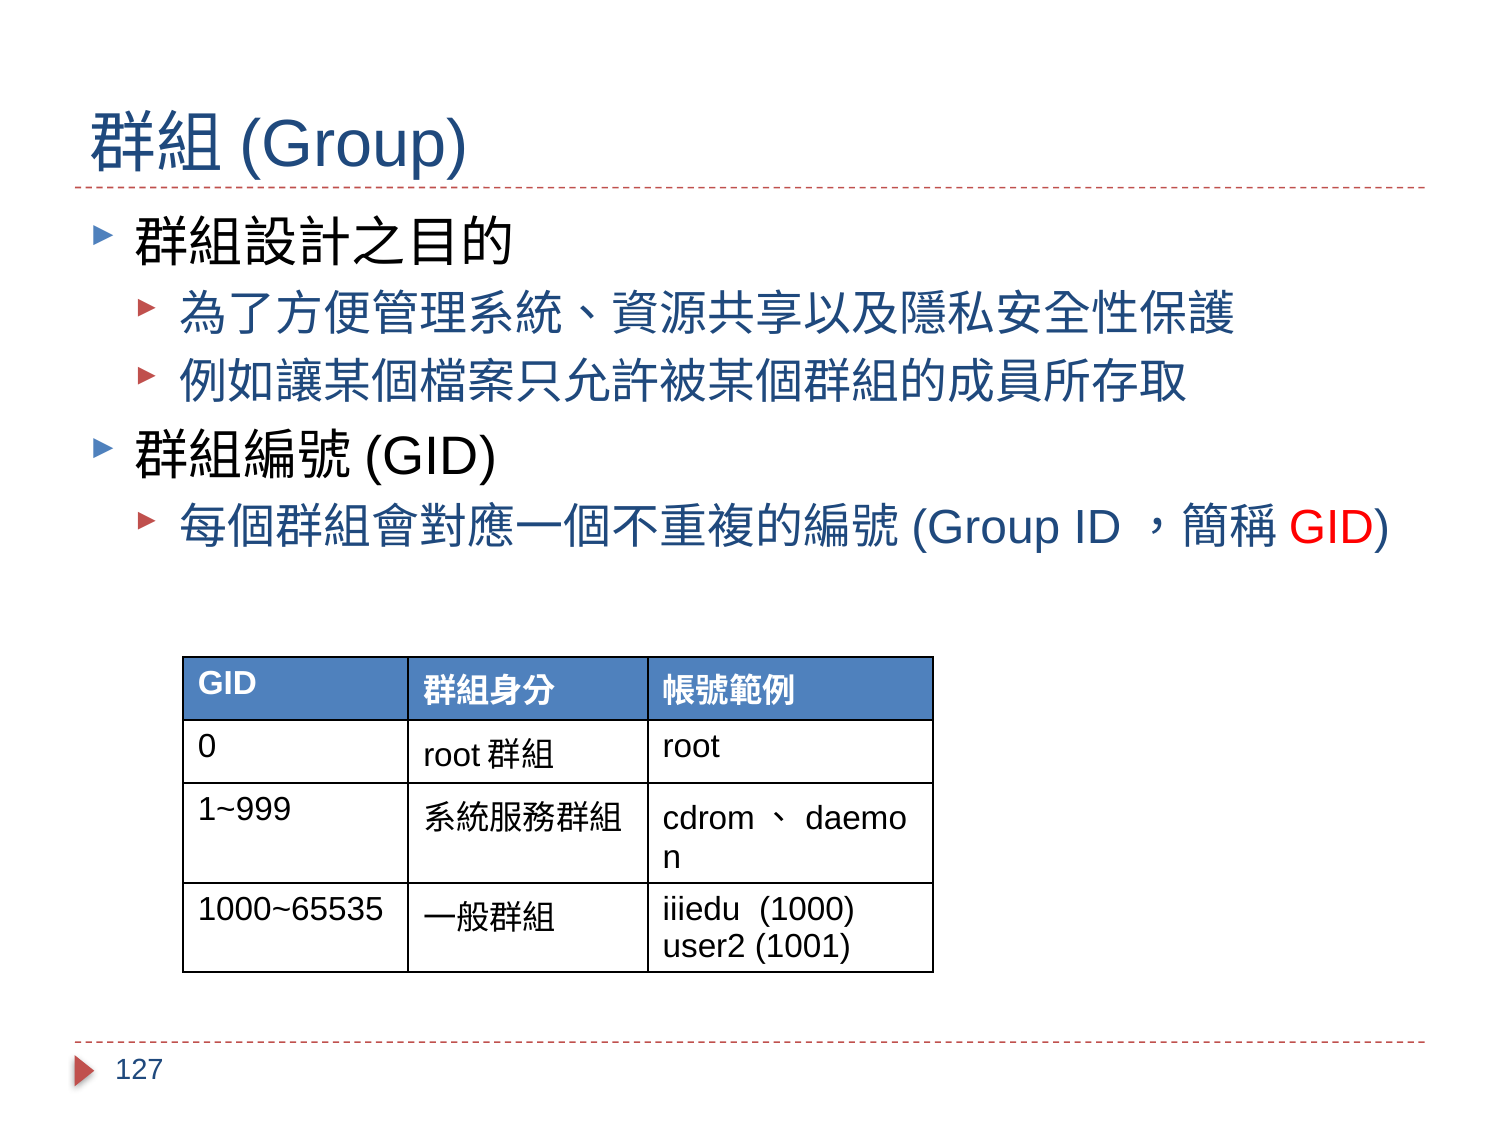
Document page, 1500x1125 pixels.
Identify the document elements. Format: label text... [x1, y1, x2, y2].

table_cell cdrom、daemon [649, 784, 932, 882]
table_header GID [184, 658, 407, 719]
title 群組(Group) [75, 24, 1425, 188]
table_header 帳號範例 [649, 658, 932, 719]
table_header 群組身分 [409, 658, 647, 719]
table_cell 一般群組 [409, 884, 647, 971]
table_cell root [649, 721, 932, 782]
table_cell 1000~65535 [184, 884, 407, 971]
table_cell 系統服務群組 [409, 784, 647, 882]
table_cell root群組 [409, 721, 647, 782]
table_cell iiiedu (1000) user2 (1001) [649, 884, 932, 971]
slide_number 127 [100, 1042, 426, 1103]
table_cell 1~999 [184, 784, 407, 882]
table_cell 0 [184, 721, 407, 782]
list 群組設計之目的 為了方便管理系統、資源共享以及隱私安全性保護 例如讓某個檔案只允許被某個群組的成員所存取 群組編號(GID) 每個群組會對應一個不重複的編號(Group ID，簡稱GID) [75, 200, 1425, 1010]
